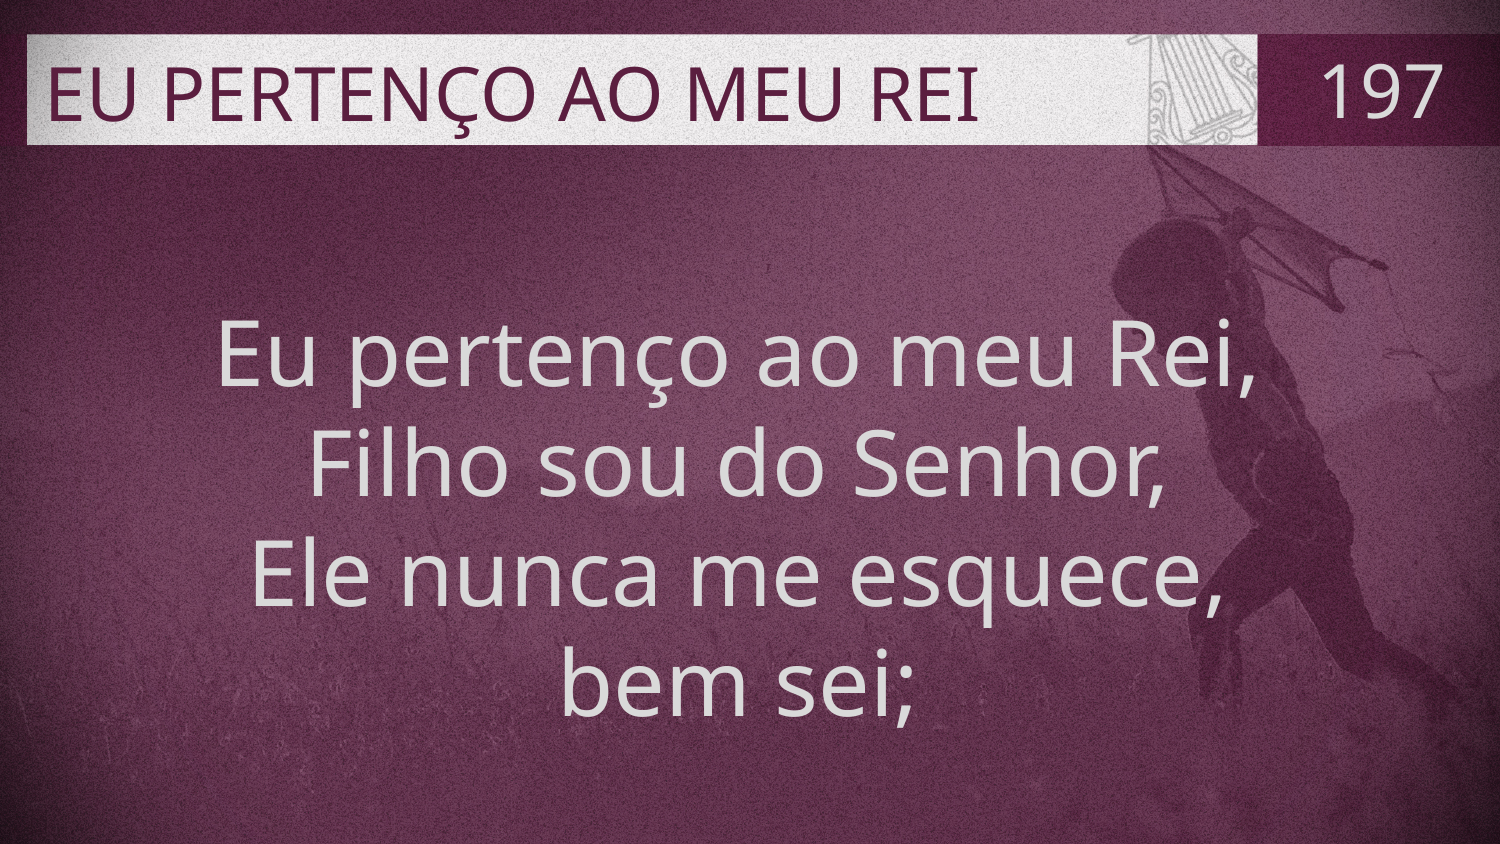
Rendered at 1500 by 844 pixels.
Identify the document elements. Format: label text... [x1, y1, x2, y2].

list 197 [1281, 36, 1483, 143]
picture [0, 0, 1500, 185]
list Eu pertenço ao meu Rei, Filho sou do Senhor, Ele nunca me esquece, bem sei; [0, 185, 1500, 844]
title EU PERTENÇO AO MEU REI [29, 33, 1258, 151]
